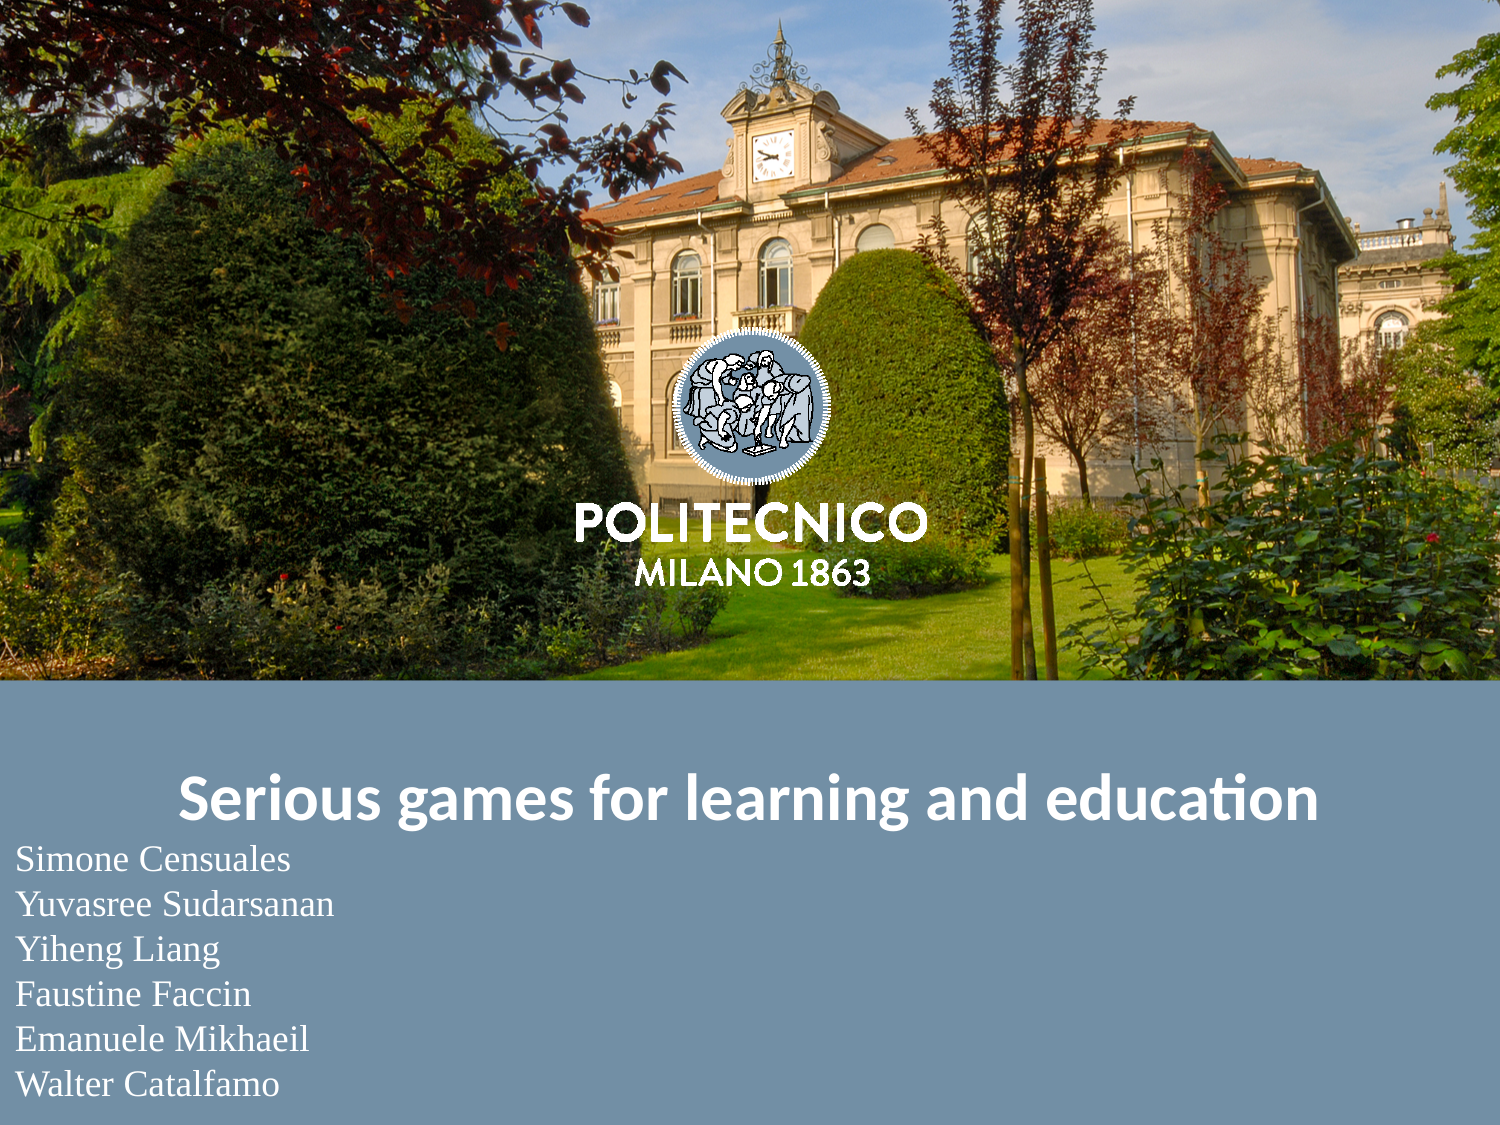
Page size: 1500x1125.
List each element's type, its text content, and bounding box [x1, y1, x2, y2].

text_box Serious games for learning and education Simone Censuales Yuvasree Sudarsanan Yiheng Liang Faustine Faccin Emanuele Mikhaeil Walter Catalfamo [0, 688, 1500, 1125]
picture [0, 0, 1500, 681]
